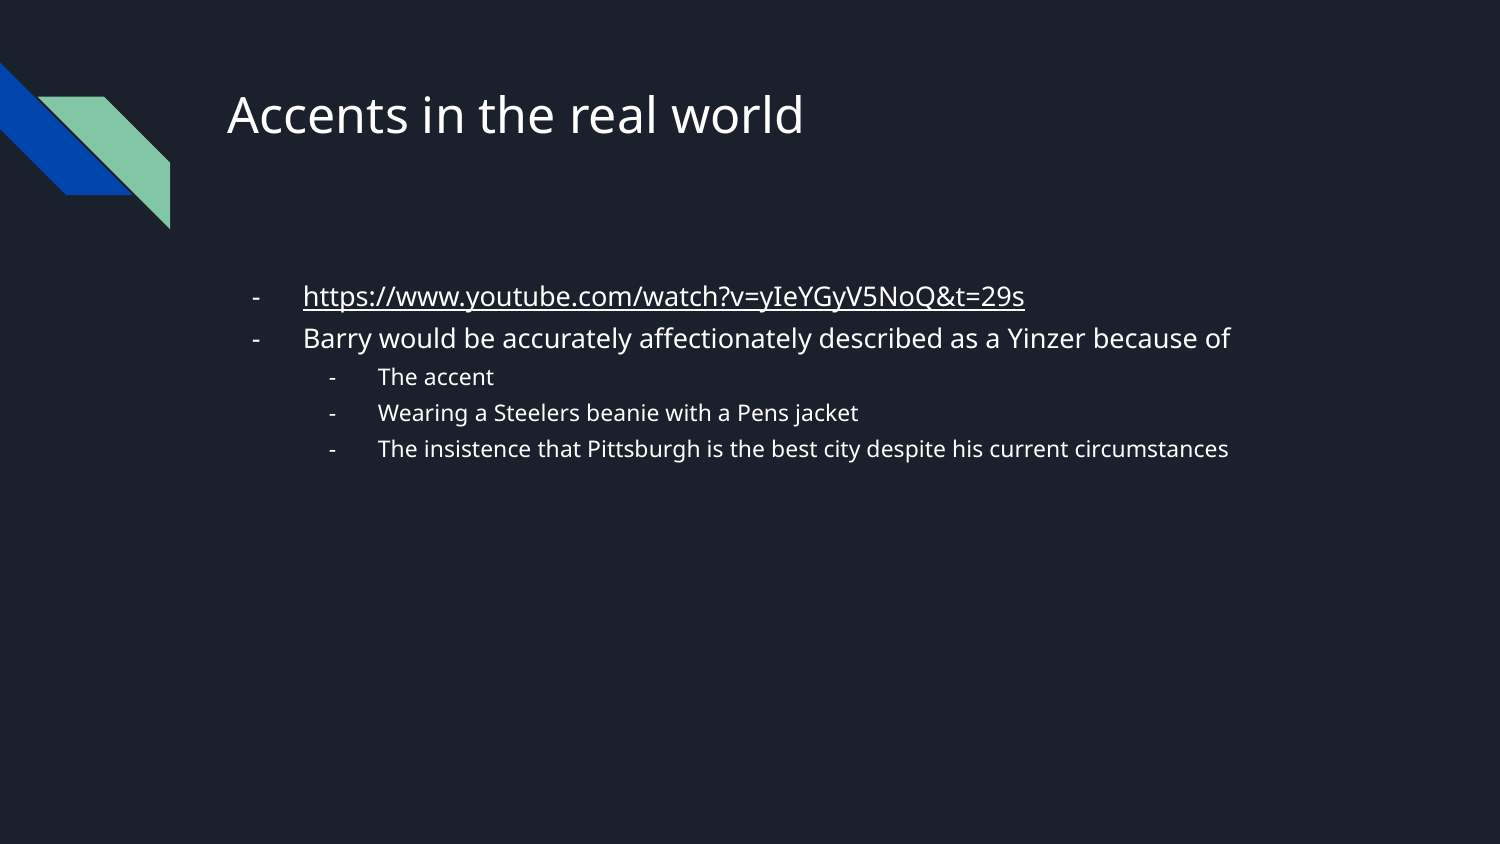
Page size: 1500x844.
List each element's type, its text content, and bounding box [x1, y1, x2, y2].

list https://www.youtube.com/watch?v=yIeYGyV5NoQ&t=29s Barry would be accurately affectionately described as a Yinzer because of The accent Wearing a Steelers beanie with a Pens jacket The insistence that Pittsburgh is the best city despite his current circumstances [212, 257, 1368, 735]
title Accents in the real world [212, 64, 1368, 215]
